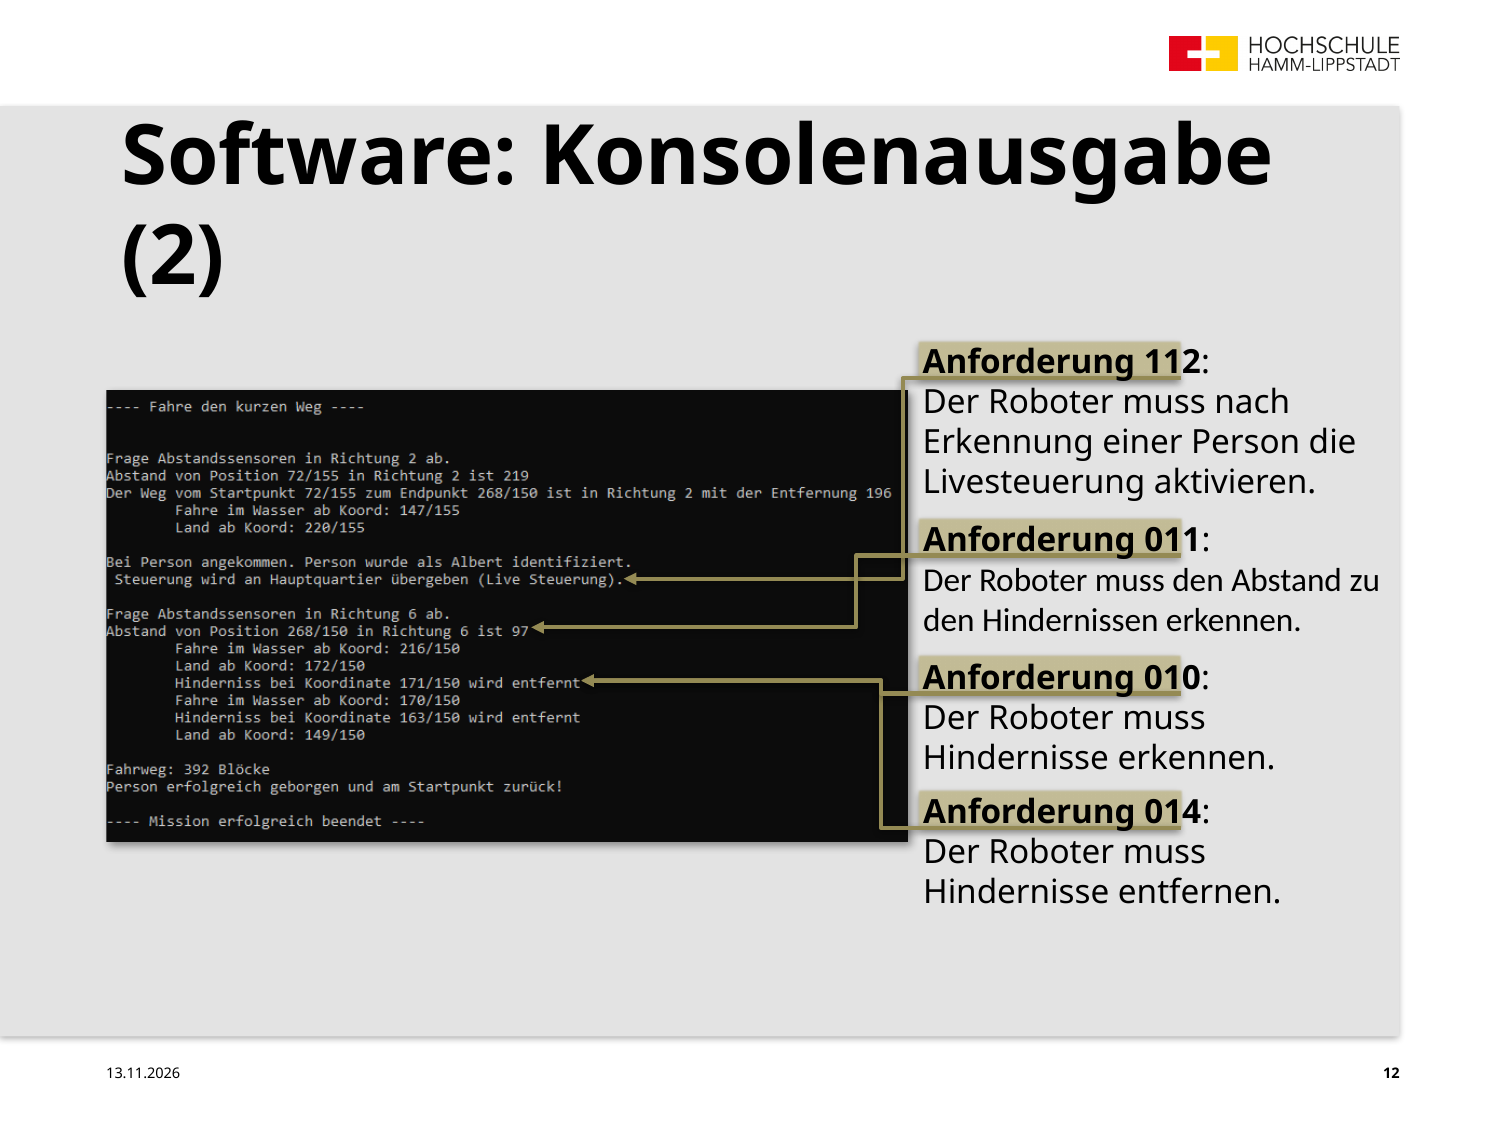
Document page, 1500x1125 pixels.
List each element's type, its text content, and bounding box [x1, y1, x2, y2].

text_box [581, 700, 1182, 829]
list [106, 390, 909, 842]
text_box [581, 680, 1182, 694]
slide_number 12 [1049, 1065, 1400, 1084]
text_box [623, 377, 1182, 555]
title Software: Konsolenausgabe (2) [106, 107, 1366, 295]
picture [1169, 36, 1400, 71]
text_box Anforderung 011: Der Roboter muss den Abstand zu den Hindernissen erkennen. [912, 510, 1400, 646]
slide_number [106, 1065, 457, 1084]
text_box Anforderung 112: Der Roboter muss nach Erkennung einer Person die Livesteuerung aktivieren. [907, 332, 1400, 508]
text_box Anforderung 010: Der Roboter muss Hindernisse erkennen. [912, 648, 1400, 782]
text_box Anforderung 014: Der Roboter muss Hindernisse entfernen. [908, 782, 1400, 918]
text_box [530, 555, 1182, 628]
